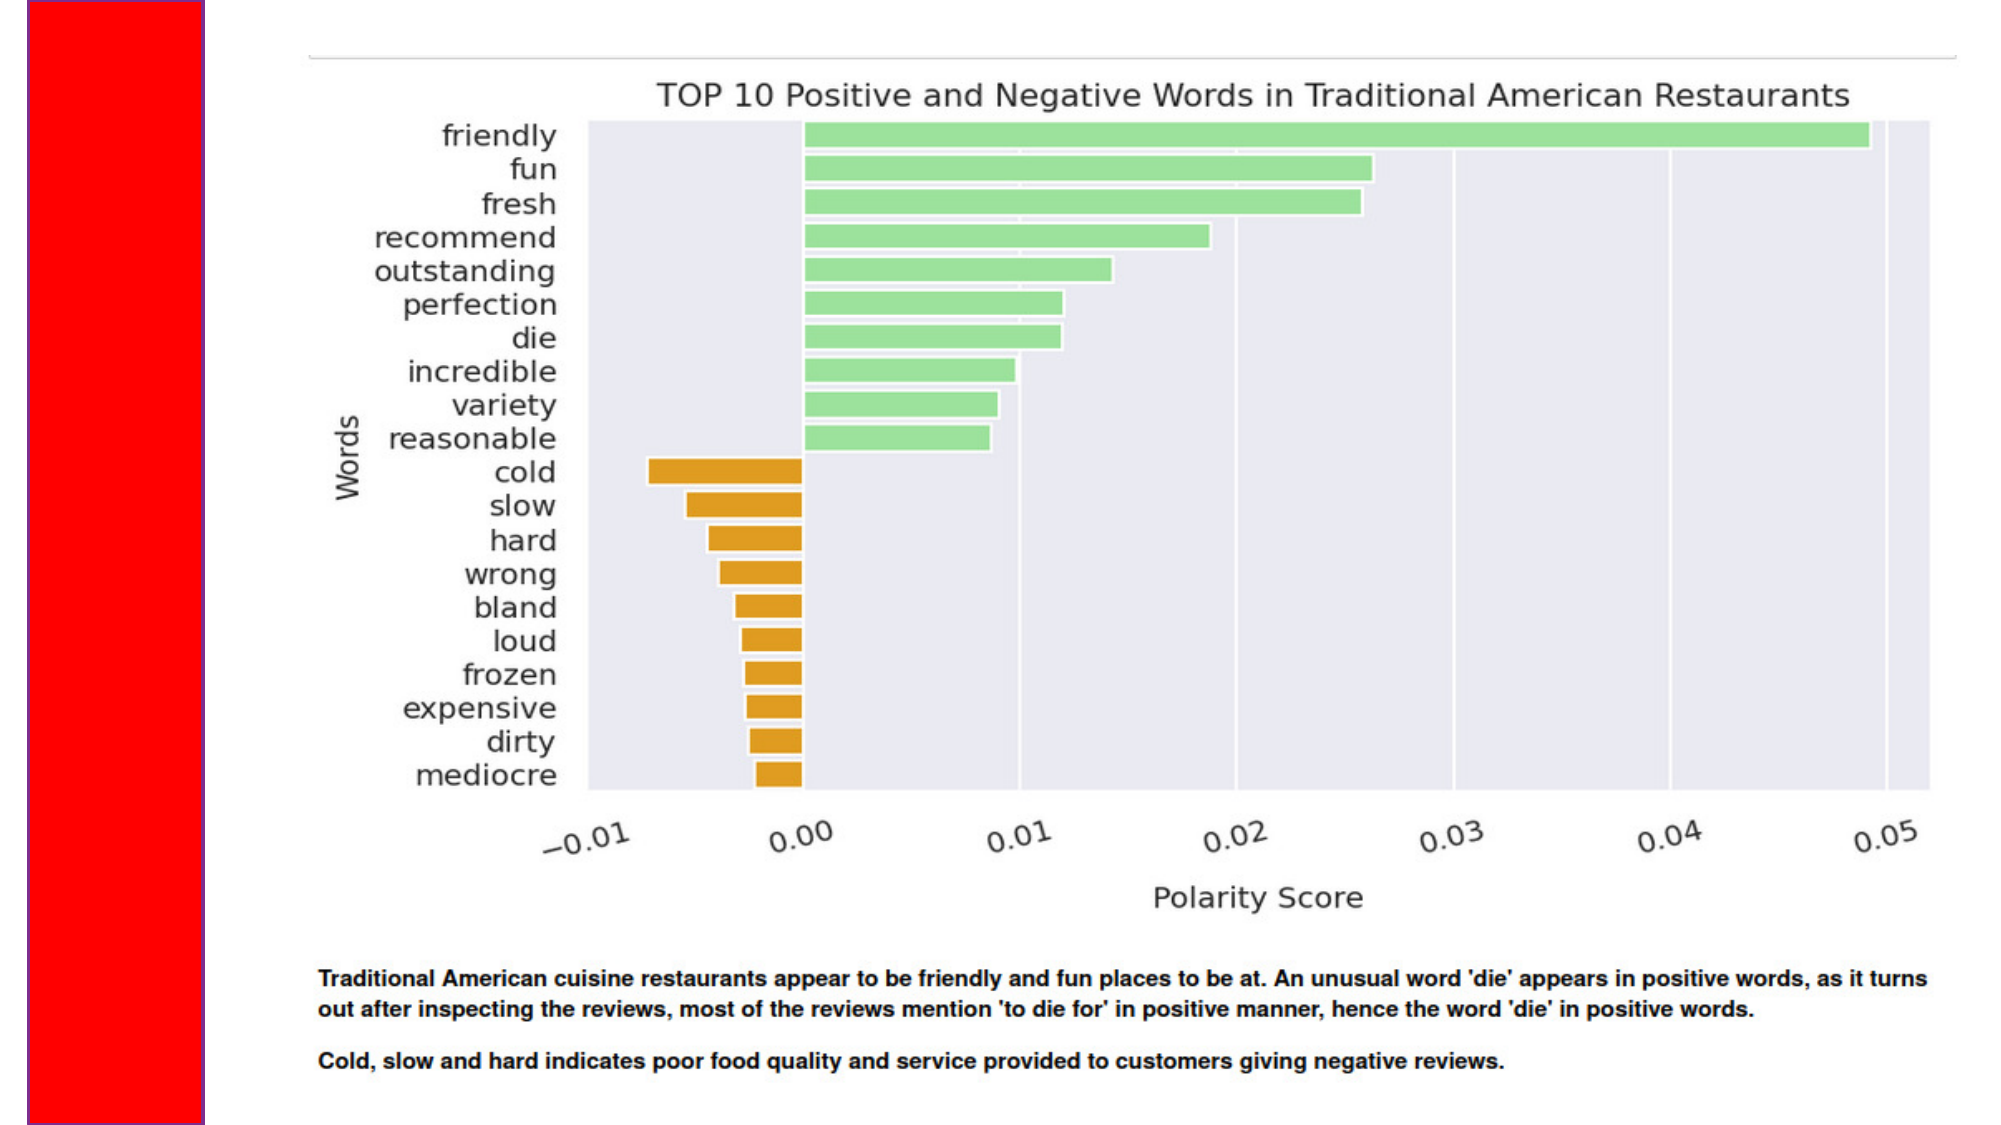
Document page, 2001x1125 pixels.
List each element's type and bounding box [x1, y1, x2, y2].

text_box [27, 0, 205, 1125]
picture [0, 0, 27, 1125]
picture [205, 0, 2000, 1125]
